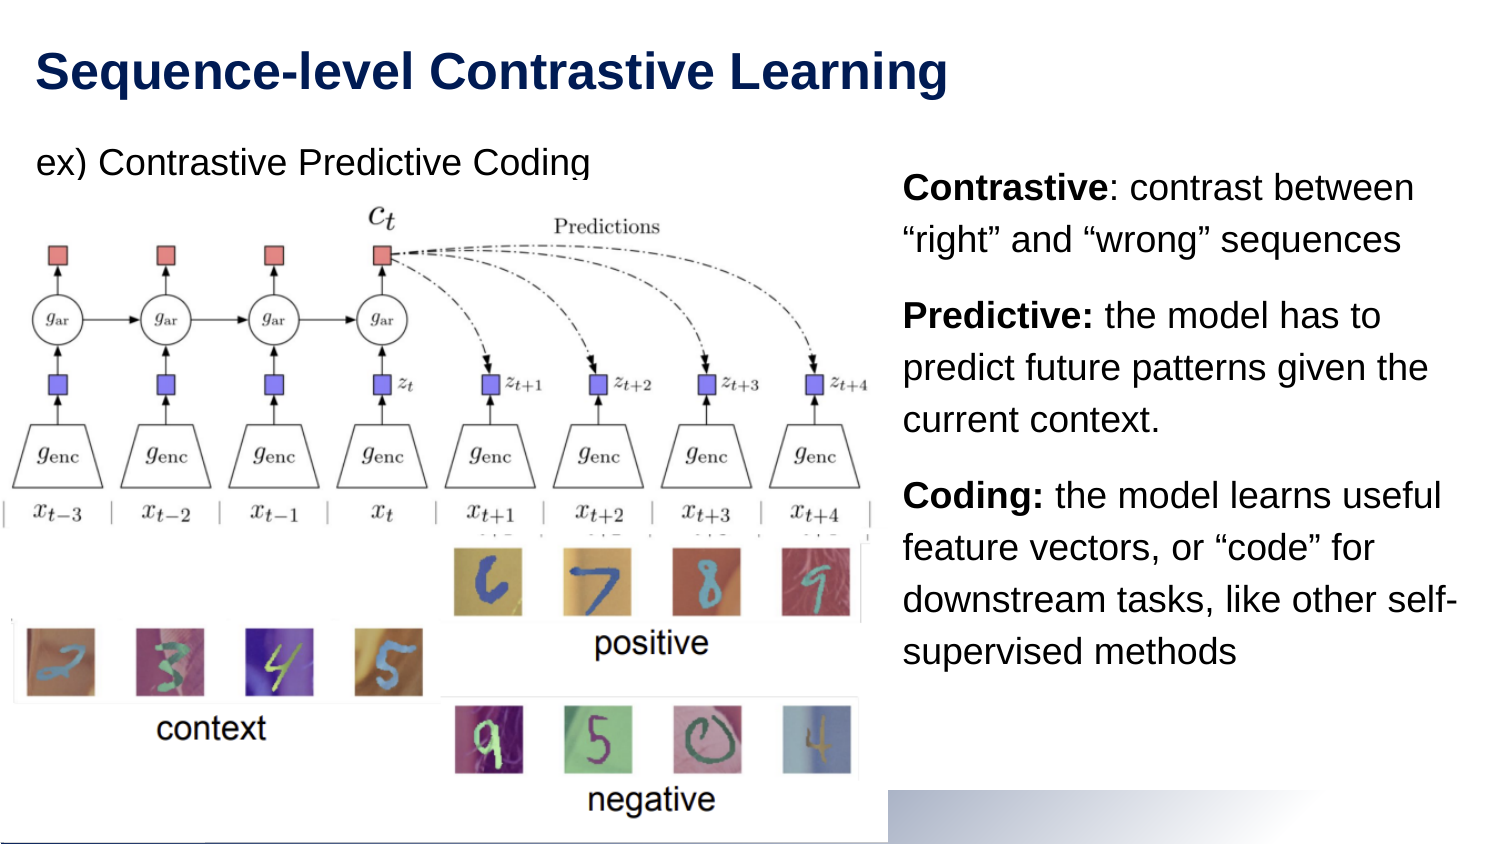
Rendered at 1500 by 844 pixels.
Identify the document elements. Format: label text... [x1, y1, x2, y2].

picture [0, 179, 888, 844]
list ex) Contrastive Predictive Coding [20, 116, 1480, 179]
list Contrastive: contrast between “right” and “wrong” sequences Predictive: the model has to predict future patterns given the current context. Coding: the model learns useful feature vectors, or “code” for downstream tasks, like other self-supervised methods [887, 141, 1500, 805]
title Sequence-level Contrastive Learning [20, 22, 1480, 116]
